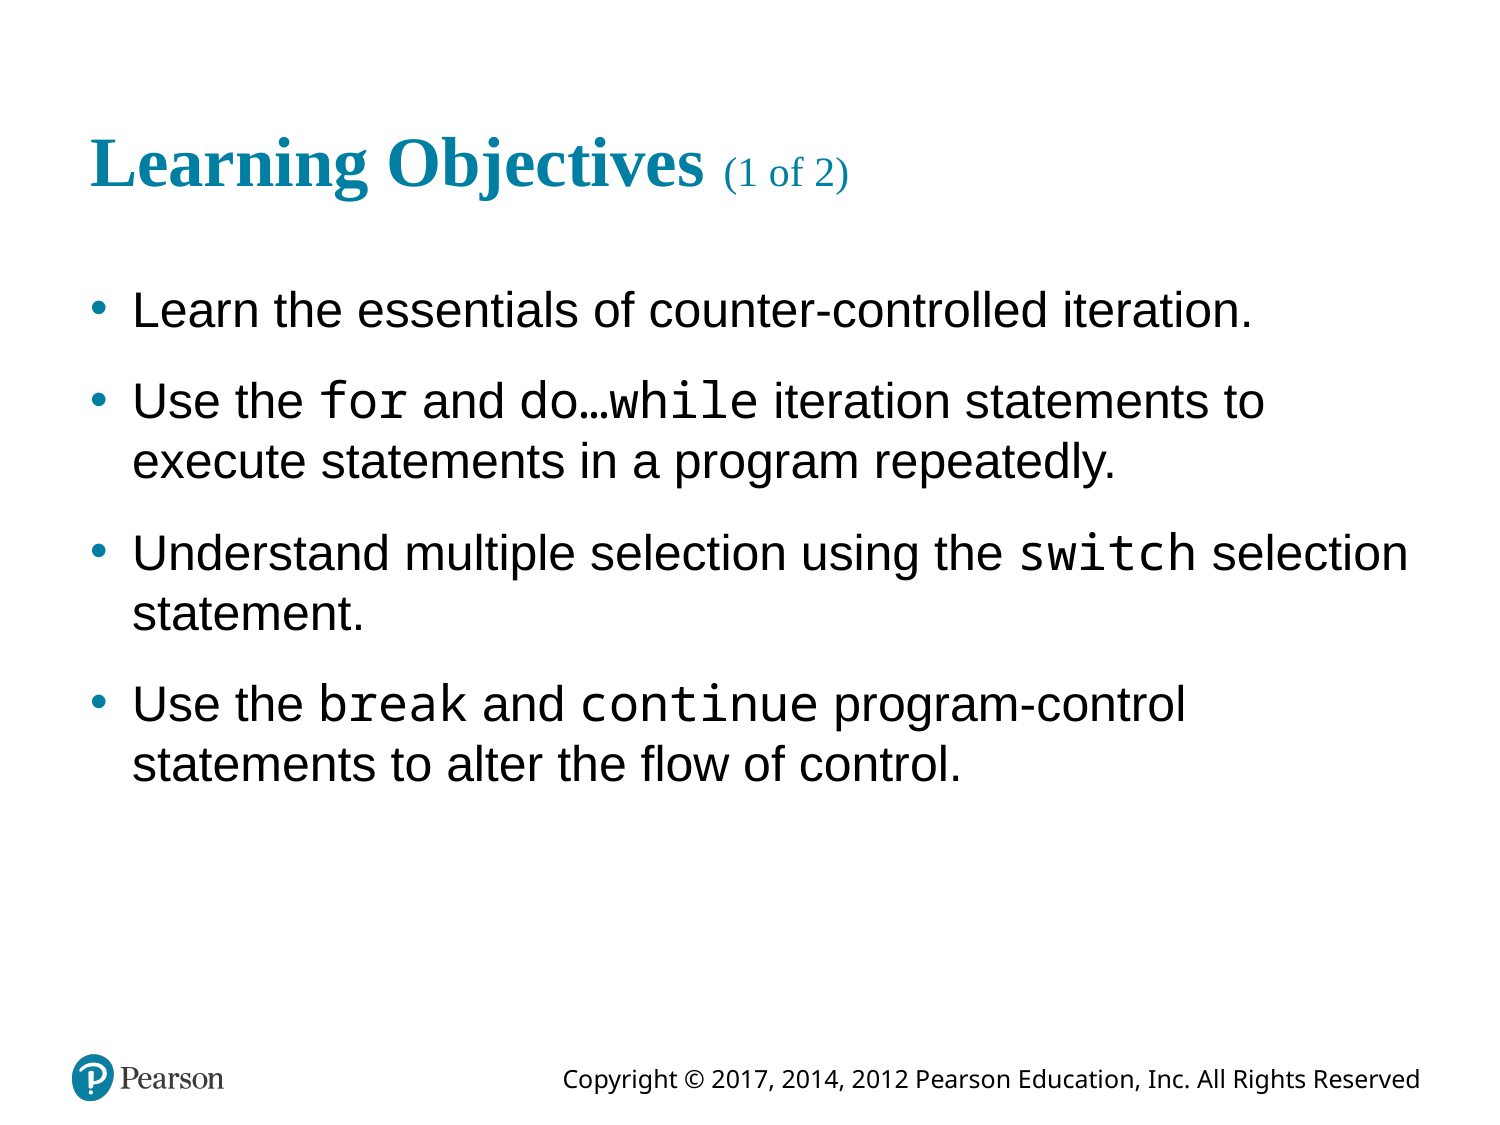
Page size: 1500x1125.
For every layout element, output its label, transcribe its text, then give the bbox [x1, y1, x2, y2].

list Learn the essentials of counter-controlled iteration. Use the for and do…while iteration statements to execute statements in a program repeatedly. Understand multiple selection using the switch selection statement. Use the break and continue program-control statements to alter the flow of control. [75, 262, 1425, 1005]
picture [72, 1087, 83, 1101]
picture [72, 1054, 88, 1070]
picture [80, 1063, 106, 1088]
title Learning Objectives (1 of 2) [75, 35, 1425, 216]
picture [98, 1054, 224, 1101]
